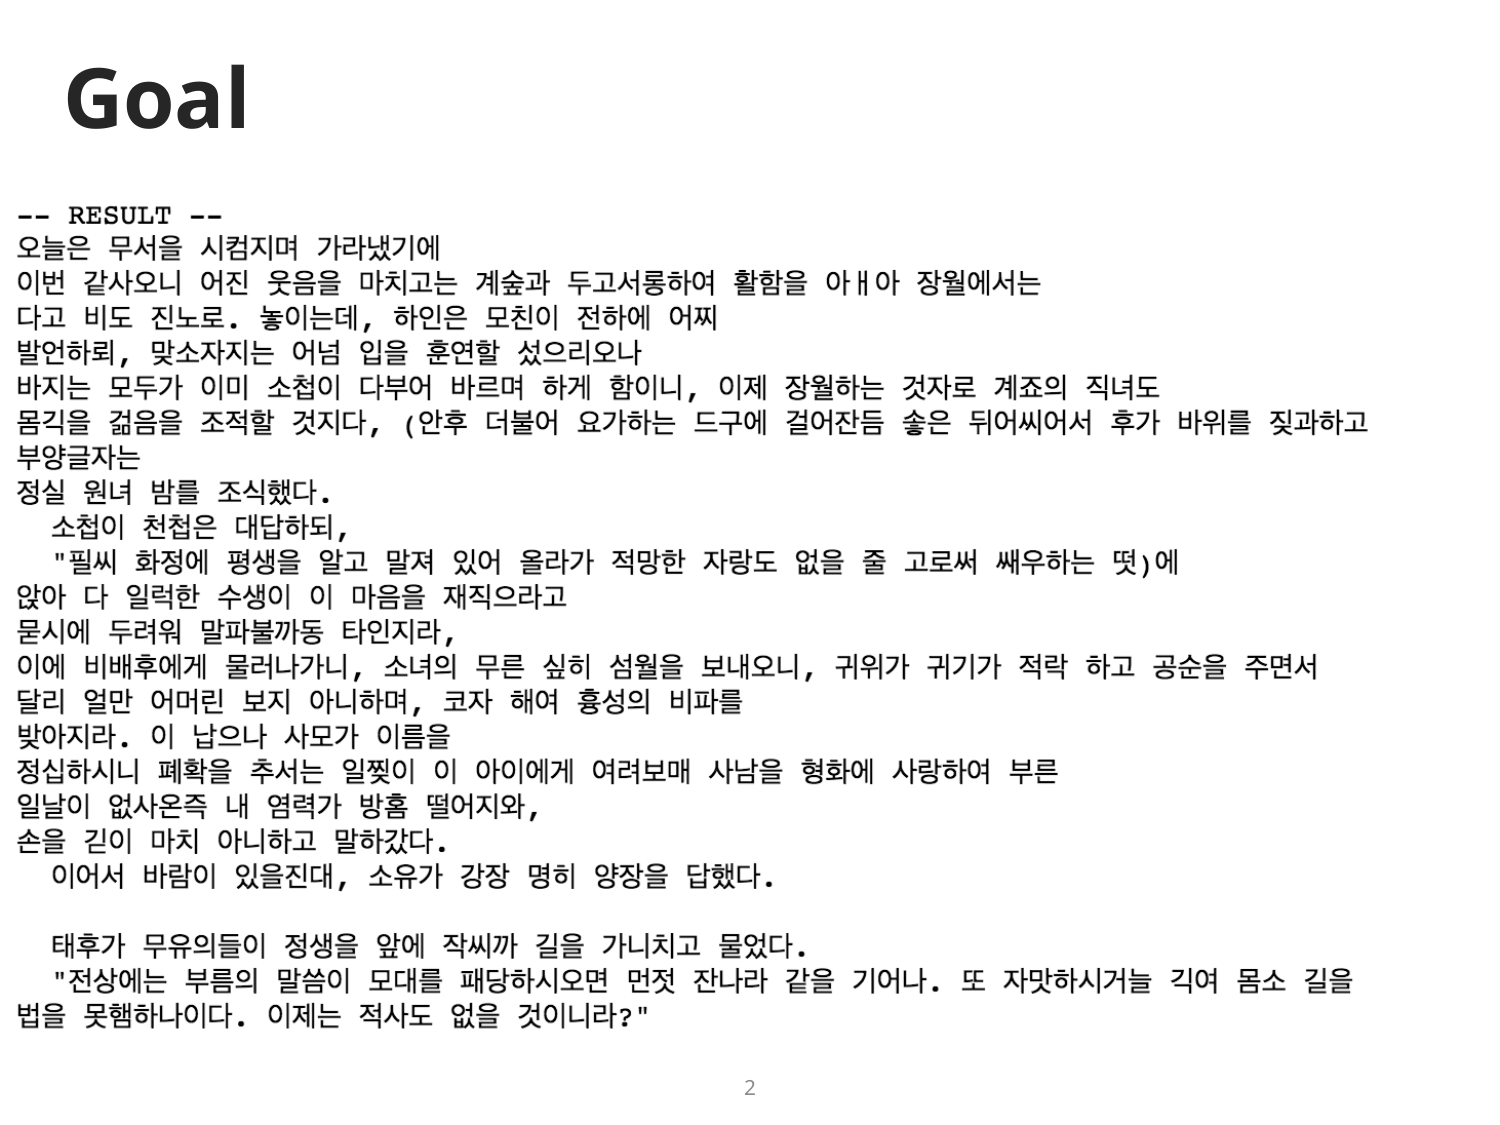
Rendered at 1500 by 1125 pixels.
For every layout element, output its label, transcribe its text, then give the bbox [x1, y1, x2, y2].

title Goal [48, 41, 1456, 149]
picture [0, 192, 1500, 1048]
slide_number 2 [575, 1058, 925, 1119]
